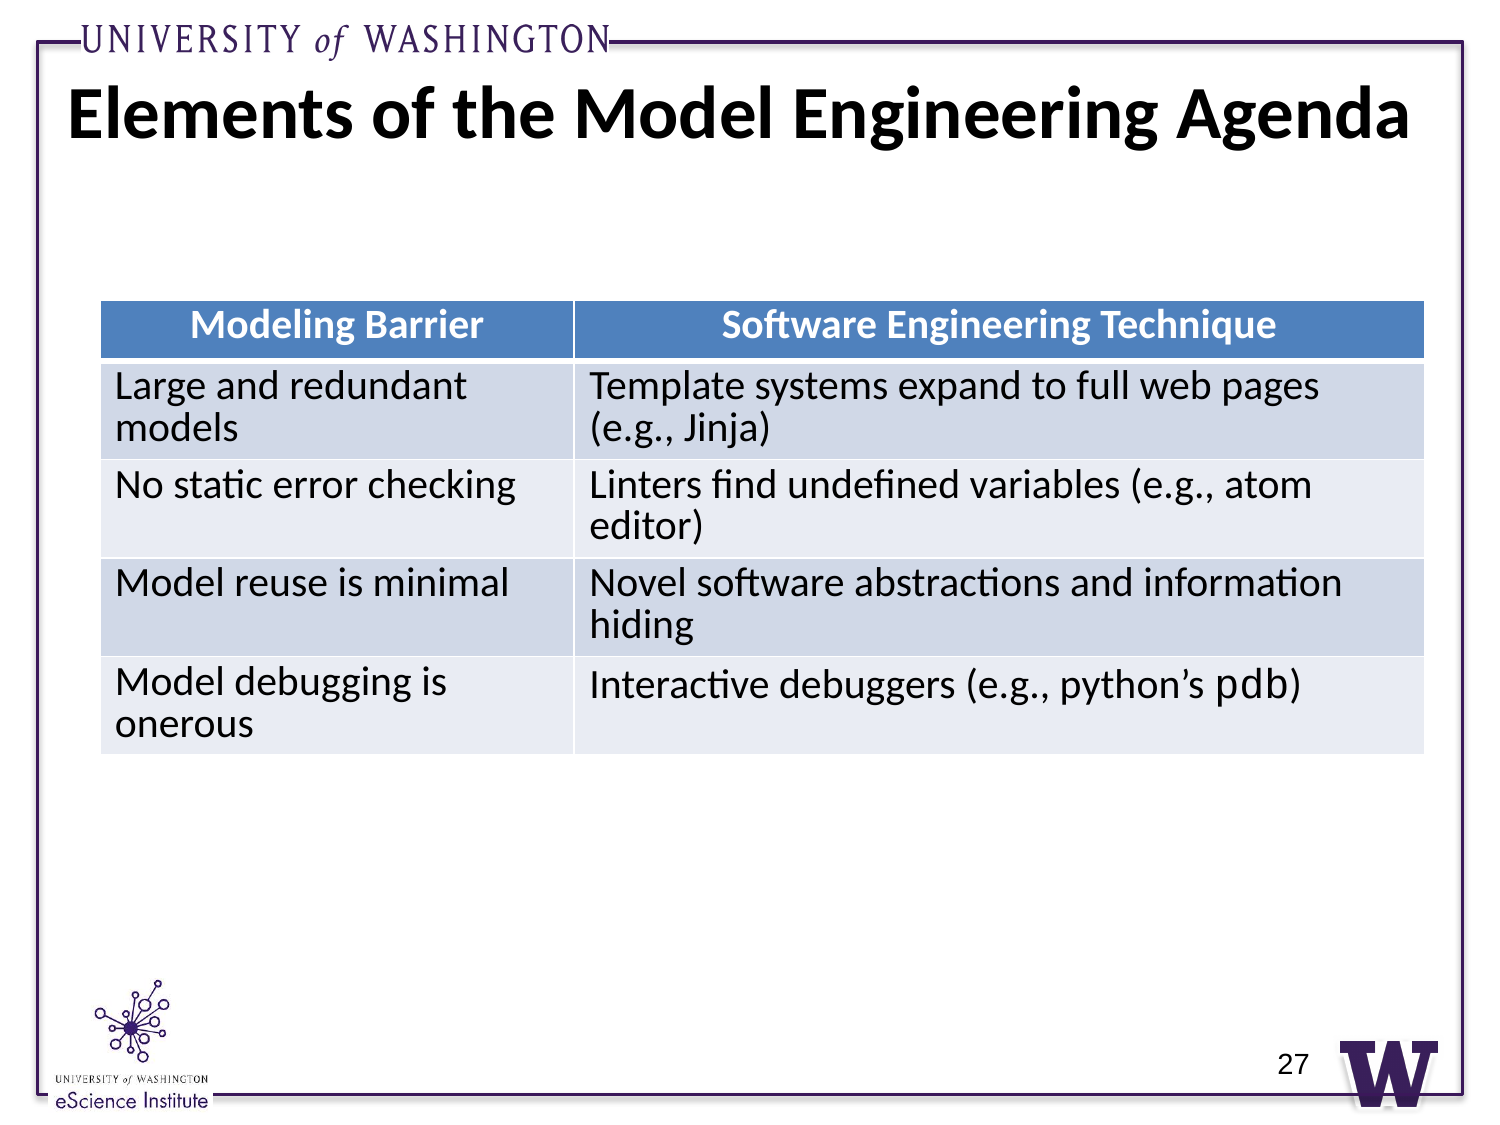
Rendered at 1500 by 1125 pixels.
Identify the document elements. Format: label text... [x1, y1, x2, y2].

picture [81, 24, 609, 56]
table_cell Large and redundant models [101, 364, 573, 459]
table_cell Model debugging is onerous [101, 657, 573, 754]
table_cell Novel software abstractions and information hiding [575, 559, 1424, 656]
table_cell Model reuse is minimal [101, 559, 573, 656]
table_cell Interactive debuggers (e.g., python’s pdb) [575, 657, 1424, 754]
title Elements of the Model Engineering Agenda [30, 56, 1450, 194]
table_header Software Engineering Technique [575, 301, 1424, 358]
table_cell No static error checking [101, 460, 573, 557]
table_cell Template systems expand to full web pages (e.g., Jinja) [575, 364, 1424, 459]
picture [1350, 1041, 1438, 1093]
slide_number 27 [1262, 1037, 1350, 1098]
table_header Modeling Barrier [101, 301, 573, 358]
picture [1340, 1096, 1438, 1107]
picture [48, 978, 213, 1113]
table_cell Linters find undefined variables (e.g., atom editor) [575, 460, 1424, 557]
